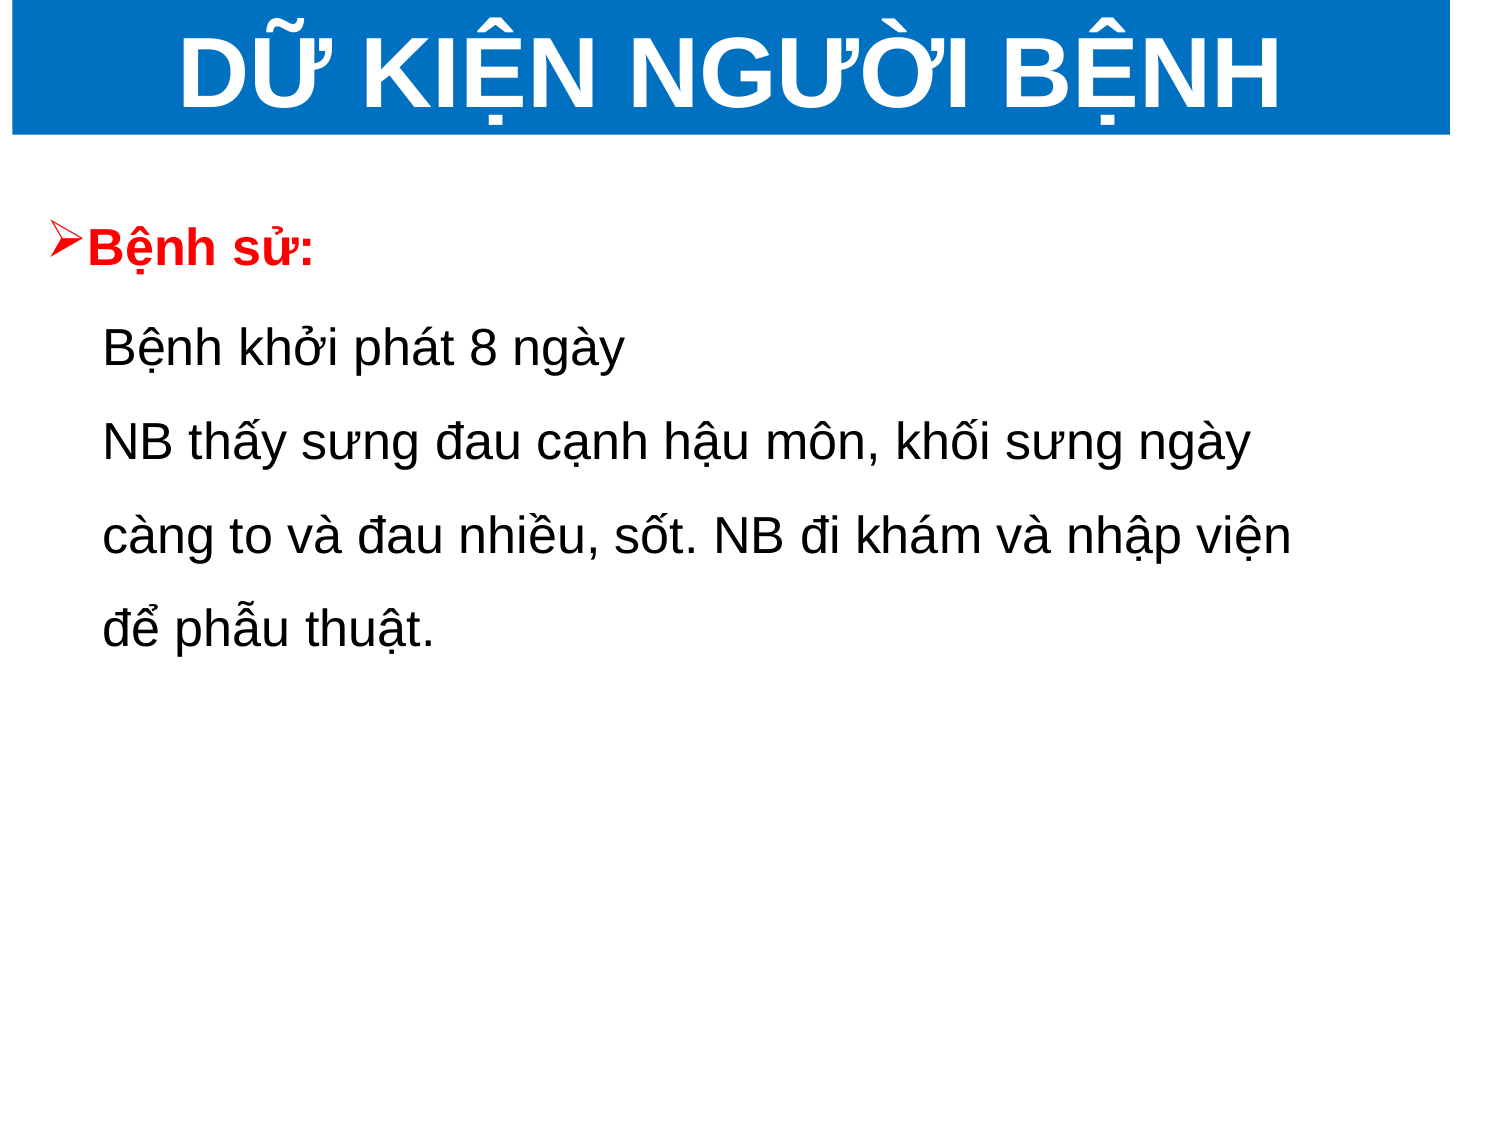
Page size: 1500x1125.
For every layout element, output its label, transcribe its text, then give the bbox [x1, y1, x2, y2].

text_box DỮ KIỆN NGƯỜI BỆNH [12, 0, 1450, 135]
list Bệnh sử: [31, 174, 438, 313]
text_box Bệnh khởi phát 8 ngày NB thấy sưng đau cạnh hậu môn, khối sưng ngày càng to và đau nhiều, sốt. NB đi khám và nhập viện để phẫu thuật. [87, 275, 1375, 759]
